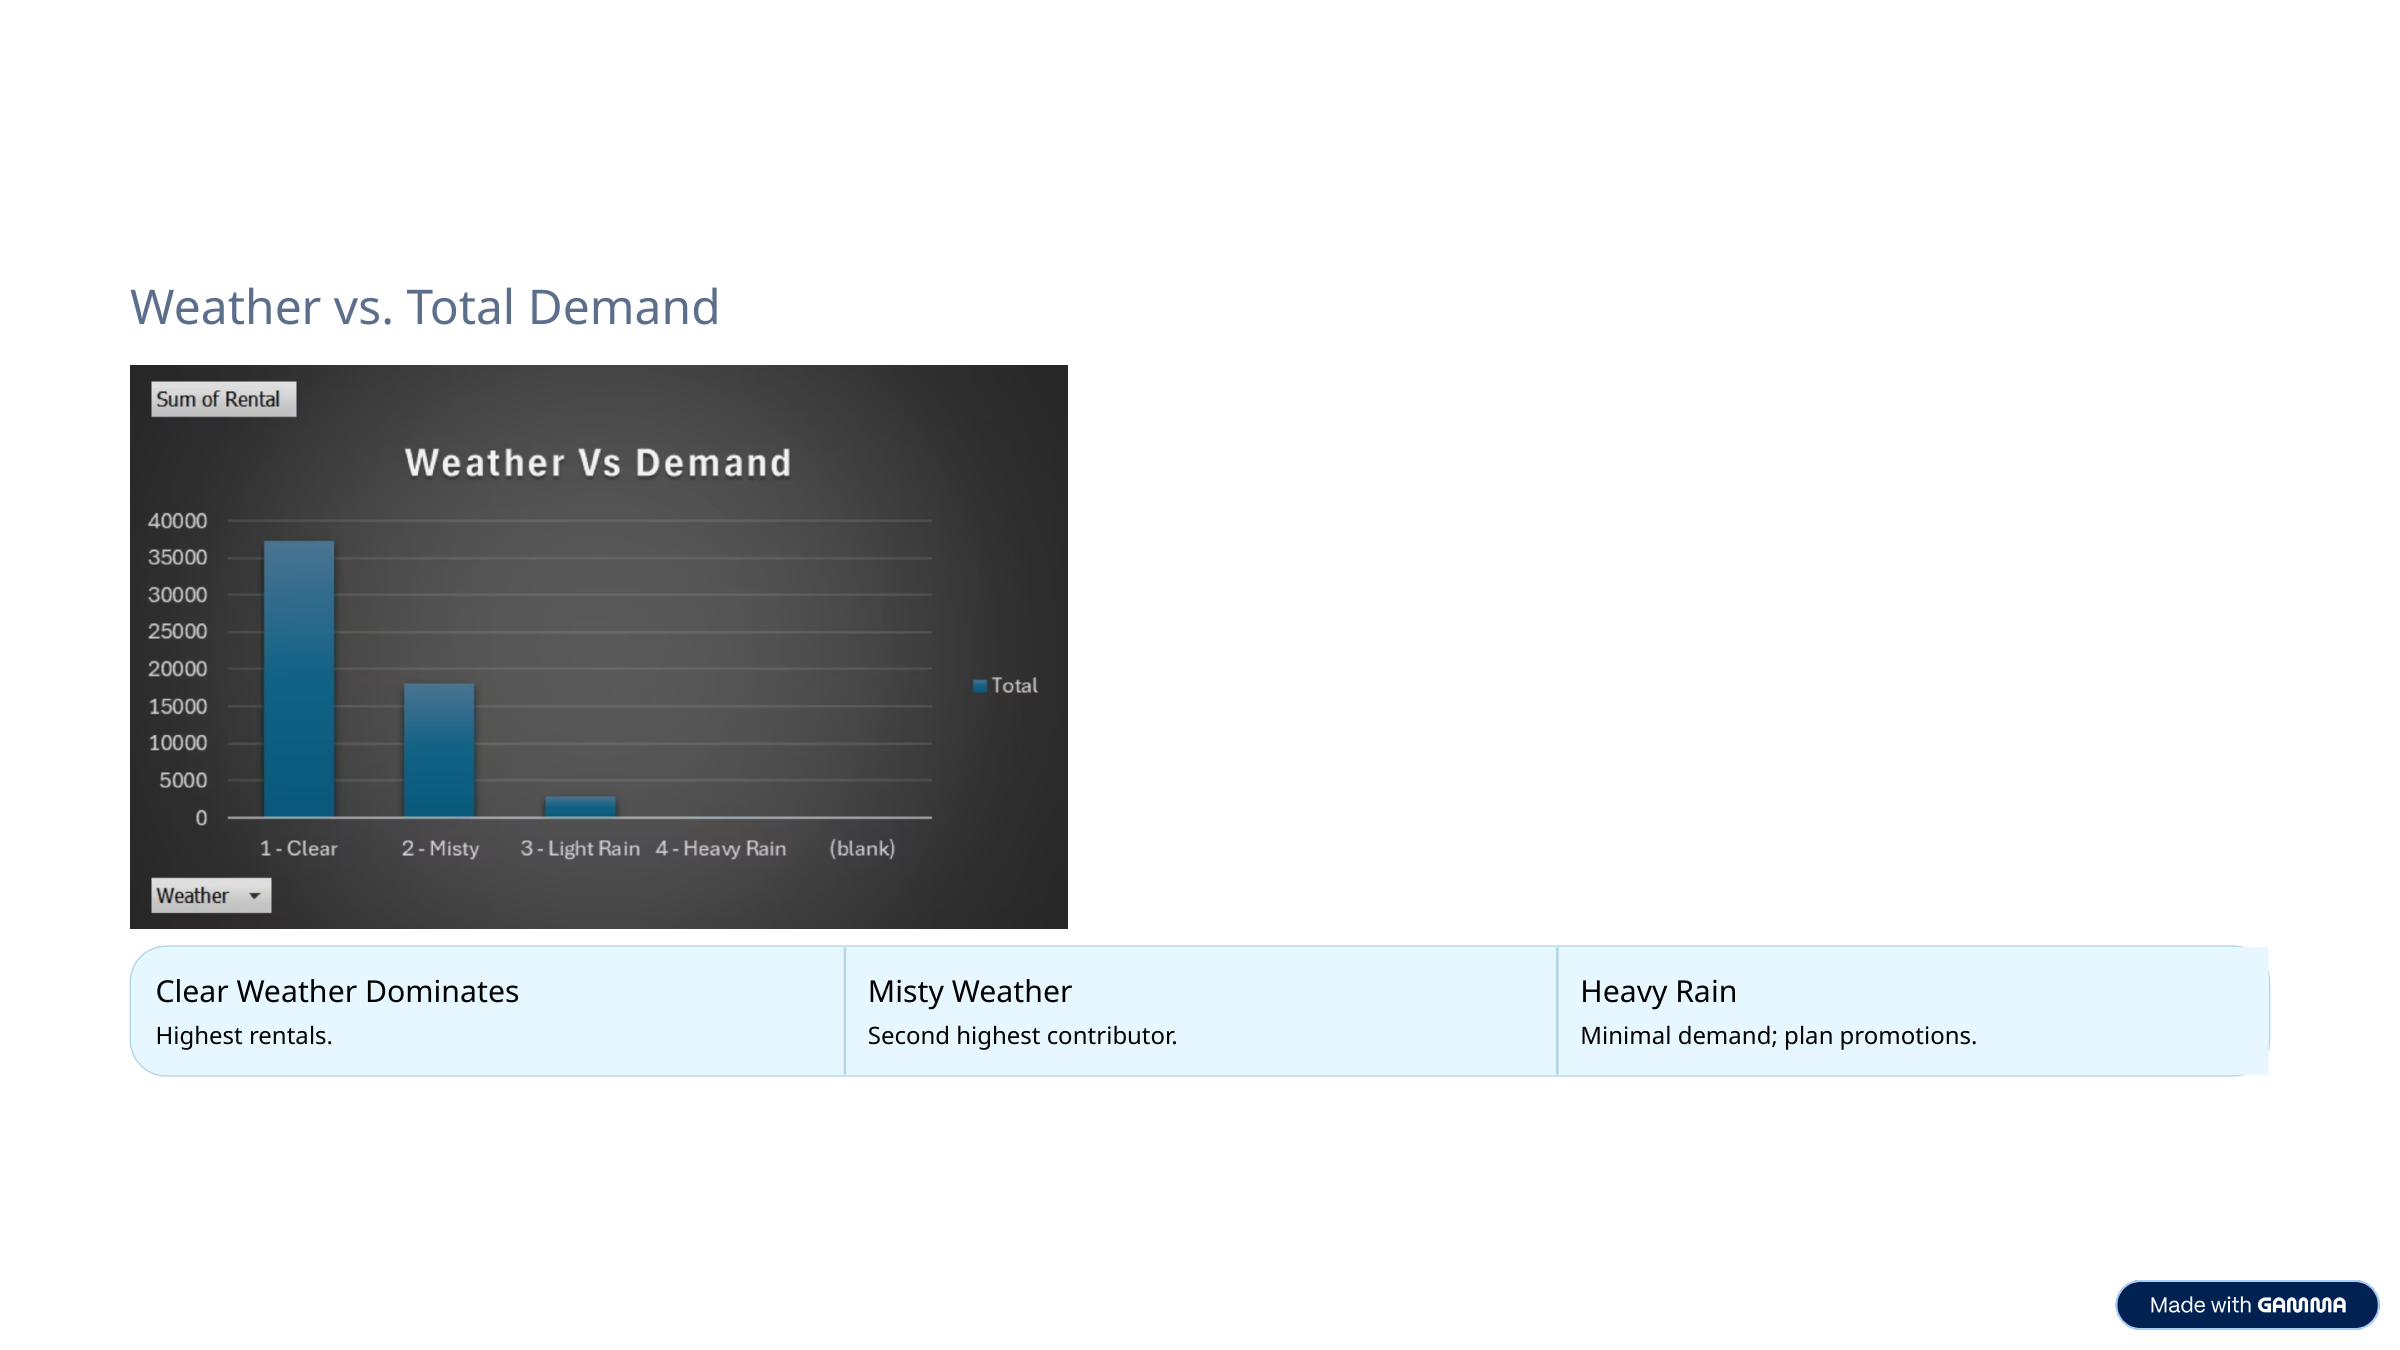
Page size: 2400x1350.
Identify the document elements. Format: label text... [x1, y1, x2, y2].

picture [130, 365, 1068, 929]
text_box [130, 946, 2242, 1077]
text_box [131, 947, 843, 1075]
text_box Misty Weather [867, 971, 1171, 1010]
text_box [847, 947, 1556, 1075]
text_box Clear Weather Dominates [155, 971, 545, 1010]
picture [2106, 1271, 2389, 1339]
text_box Second highest contributor. [867, 1018, 1532, 1051]
text_box [843, 947, 847, 1075]
text_box Heavy Rain [1580, 971, 1883, 1010]
text_box Highest rentals. [155, 1018, 820, 1051]
text_box Weather vs. Total Demand [130, 273, 766, 335]
text_box Minimal demand; plan promotions. [1580, 1018, 2245, 1051]
text_box [1559, 947, 2269, 1075]
